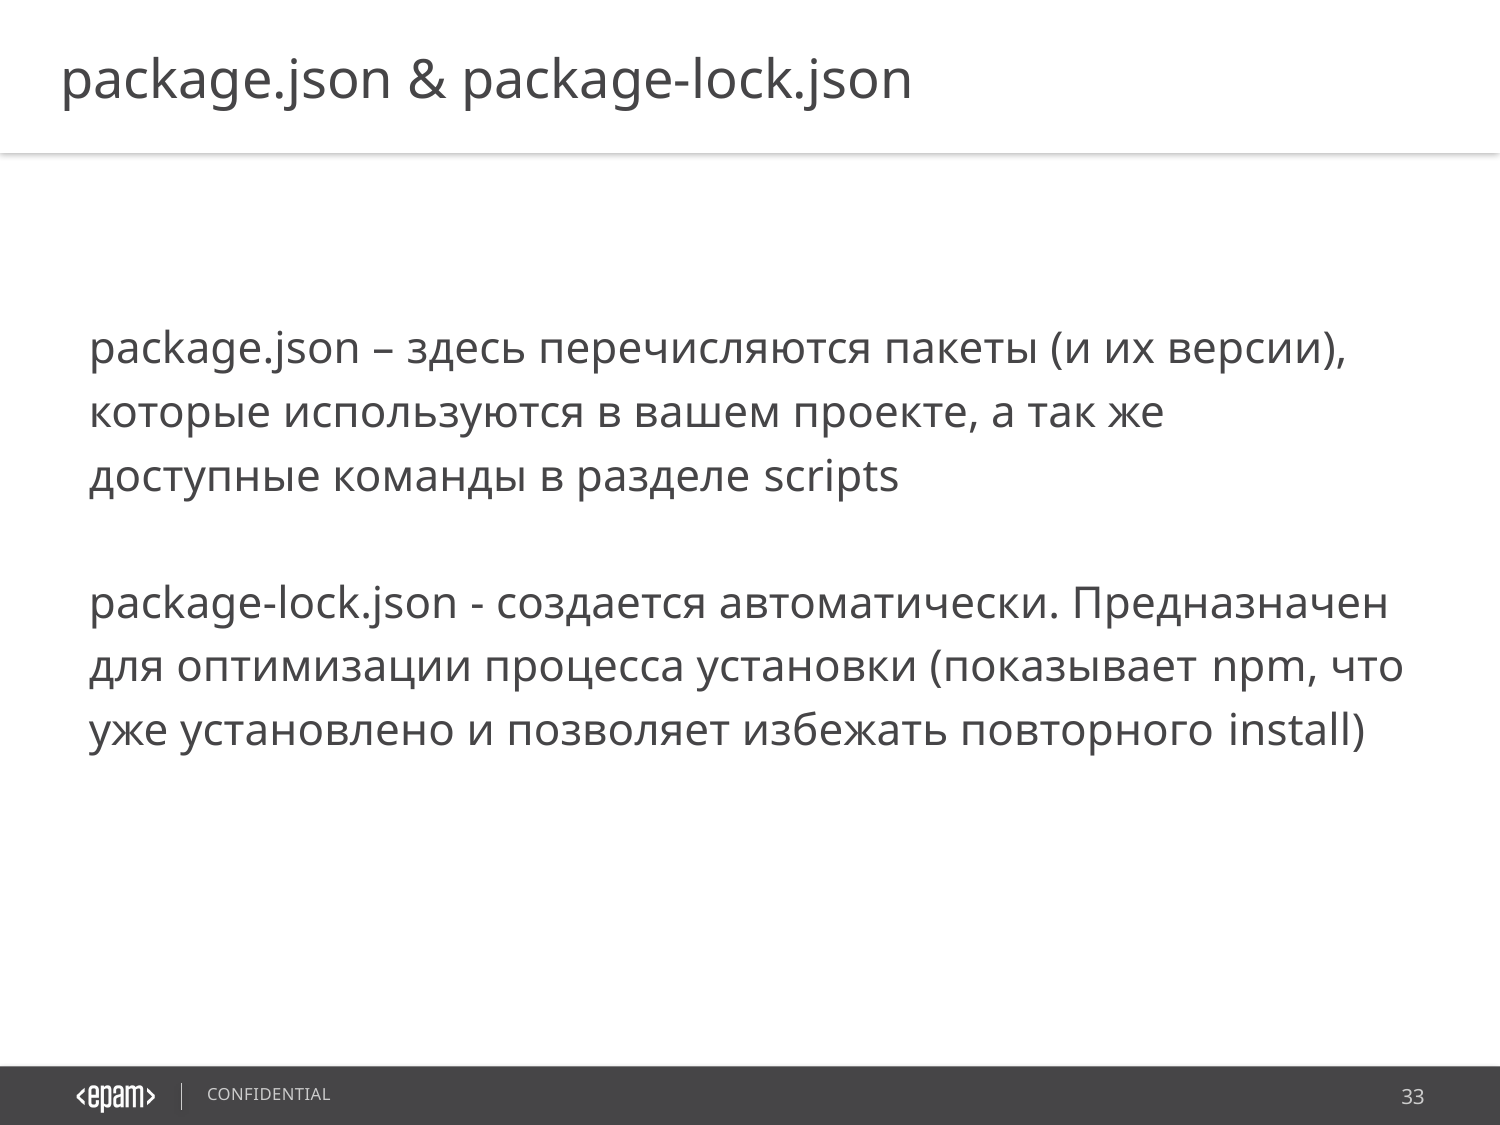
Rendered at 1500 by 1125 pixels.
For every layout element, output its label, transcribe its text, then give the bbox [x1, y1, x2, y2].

picture [76, 1085, 155, 1113]
text_box package.json & package-lock.json [0, 0, 1500, 153]
subtitle package.json – здесь перечисляются пакеты (и их версии), которые используются в вашем проекте, а так же доступные команды в разделе scripts package-lock.json - создается автоматически. Предназначен для оптимизации процесса установки (показывает npm, что уже установлено и позволяет избежать повторного install) [74, 301, 1426, 824]
